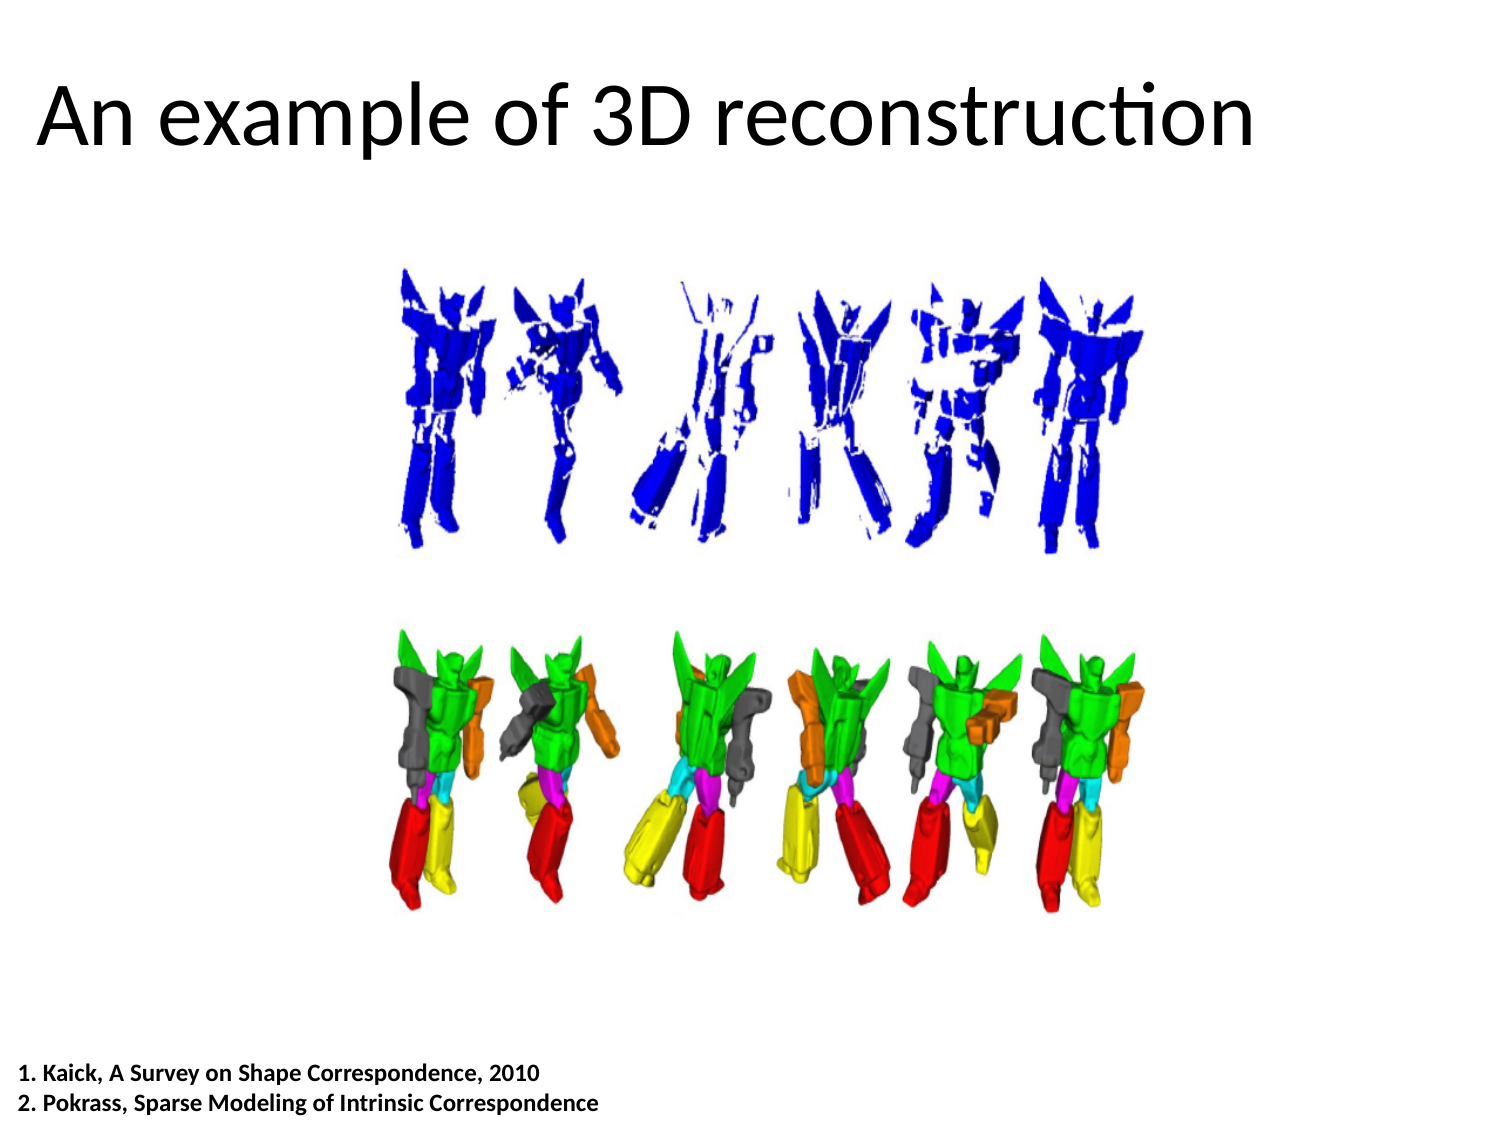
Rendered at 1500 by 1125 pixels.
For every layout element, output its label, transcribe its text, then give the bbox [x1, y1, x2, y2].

picture [374, 249, 1155, 571]
title An example of 3D reconstruction [0, 0, 1294, 218]
picture [374, 599, 1161, 929]
text_box 1. Kaick, A Survey on Shape Correspondence, 2010 2. Pokrass, Sparse Modeling of Intrinsic Correspondence [2, 1049, 616, 1124]
